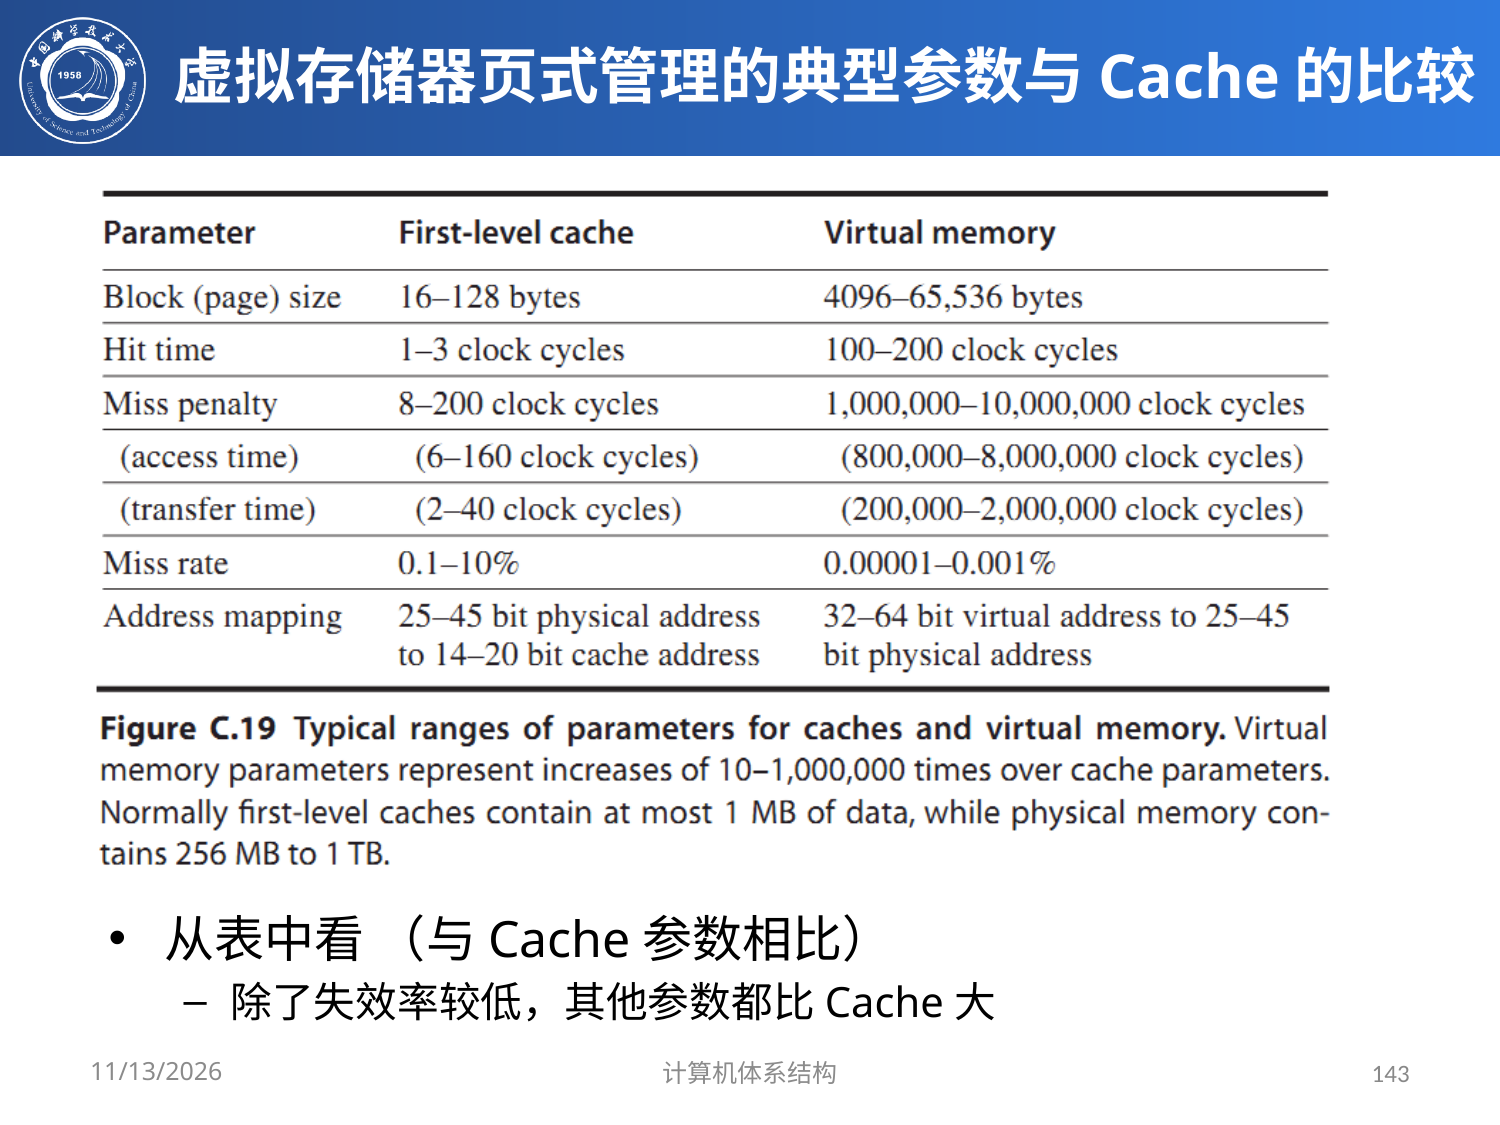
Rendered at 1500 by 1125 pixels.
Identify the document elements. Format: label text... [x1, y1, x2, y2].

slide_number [75, 1042, 425, 1103]
slide_number 143 [1074, 1073, 1425, 1103]
picture [83, 164, 1369, 889]
picture [19, 17, 146, 144]
list 从表中看 （与Cache参数相比） 除了失效率较低，其他参数都比Cache大 [93, 899, 1425, 1073]
title 虚拟存储器页式管理的典型参数与Cache的比较 [150, 0, 1500, 148]
footer 计算机体系结构 [512, 1073, 988, 1103]
